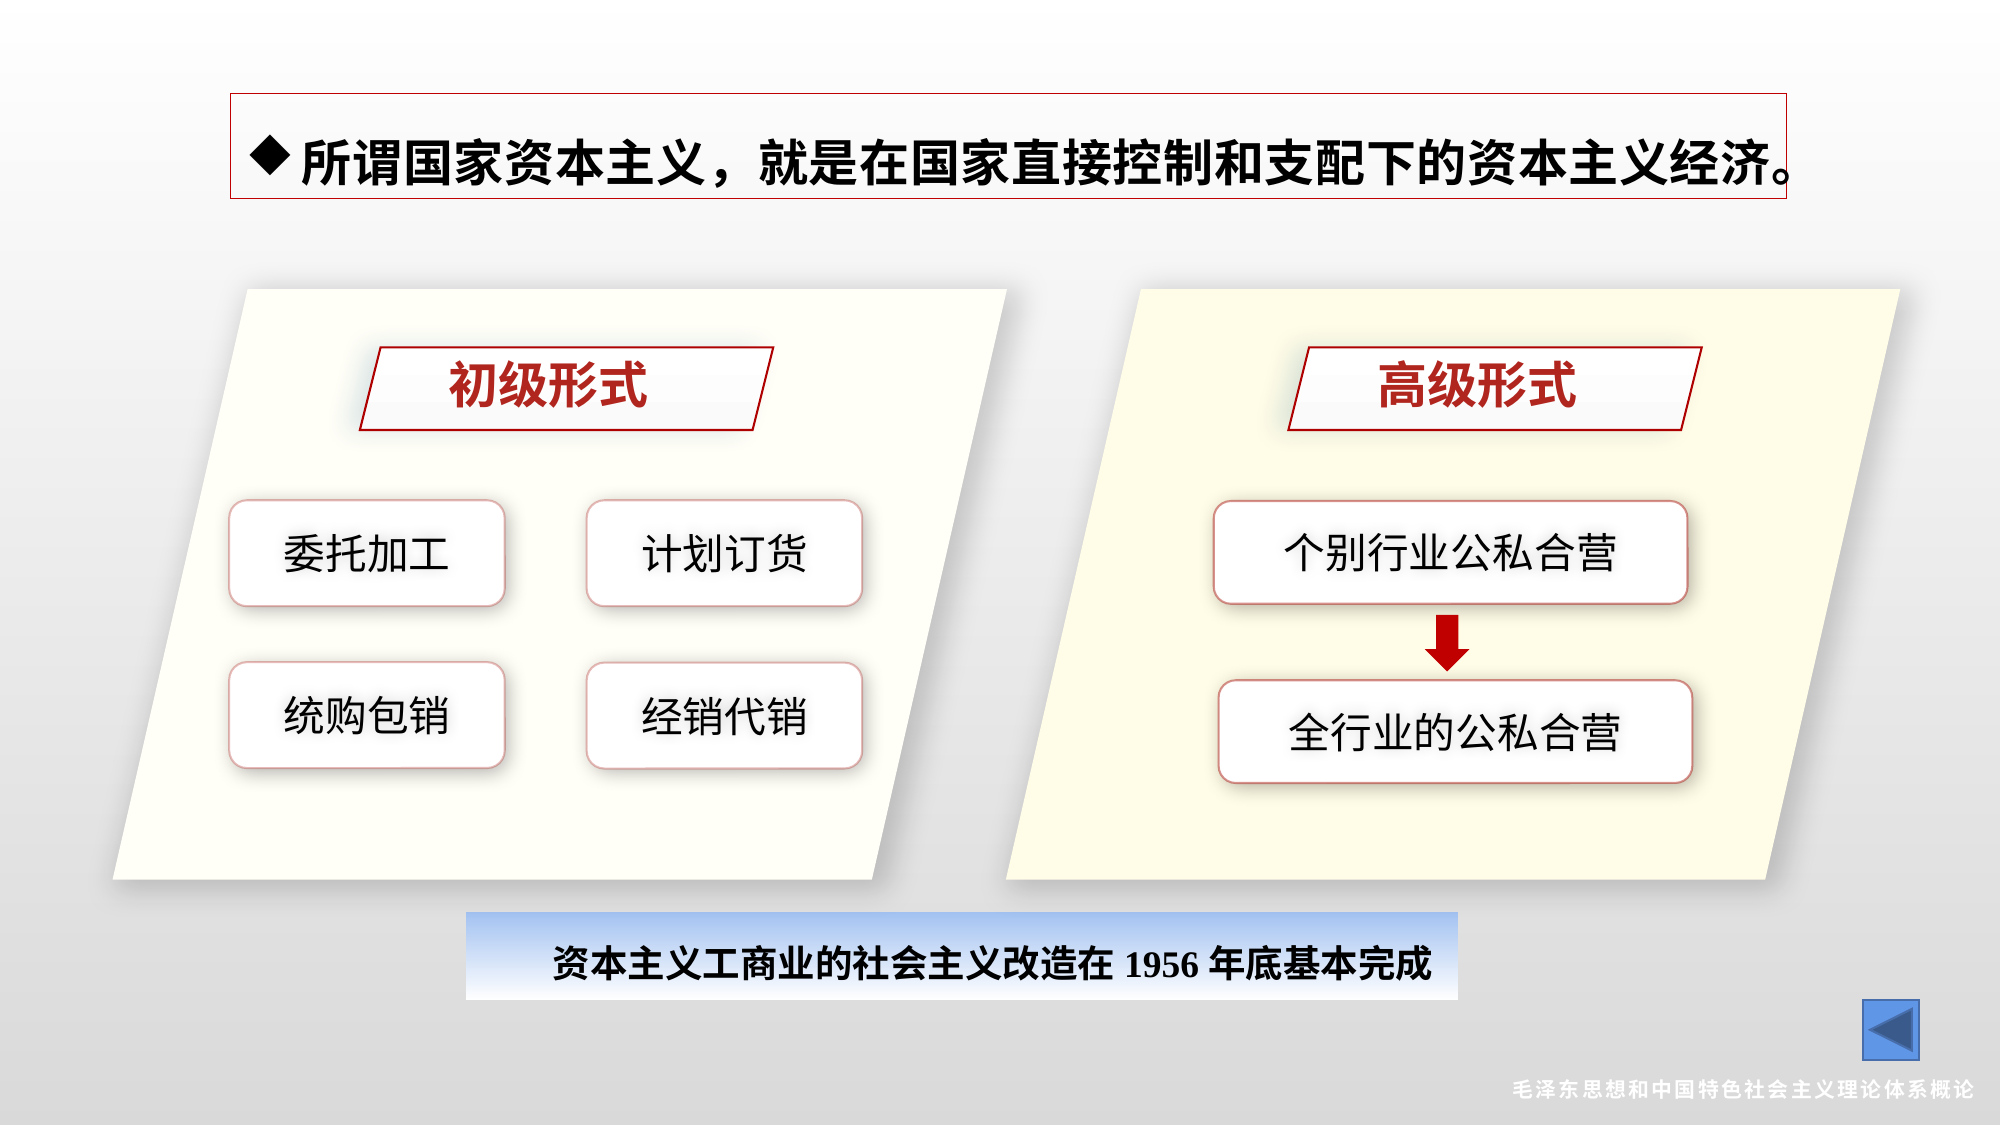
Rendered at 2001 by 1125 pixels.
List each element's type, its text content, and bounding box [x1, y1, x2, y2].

text_box 资本主义工商业的社会主义改造在1956年底基本完成 [466, 912, 1458, 1000]
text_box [586, 662, 863, 769]
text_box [359, 345, 774, 430]
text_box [1218, 680, 1693, 783]
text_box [1213, 500, 1688, 604]
text_box [1004, 288, 1902, 881]
text_box 毛泽东思想和中国特色社会主义理论体系概论 [1375, 1056, 1990, 1109]
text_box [586, 500, 863, 607]
text_box [1862, 999, 1920, 1056]
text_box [229, 500, 505, 607]
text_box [1288, 345, 1702, 430]
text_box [229, 662, 505, 769]
text_box 所谓国家资本主义，就是在国家直接控制和支配下的资本主义经济。 [230, 93, 1787, 199]
text_box [111, 288, 1009, 881]
text_box [1422, 613, 1472, 673]
